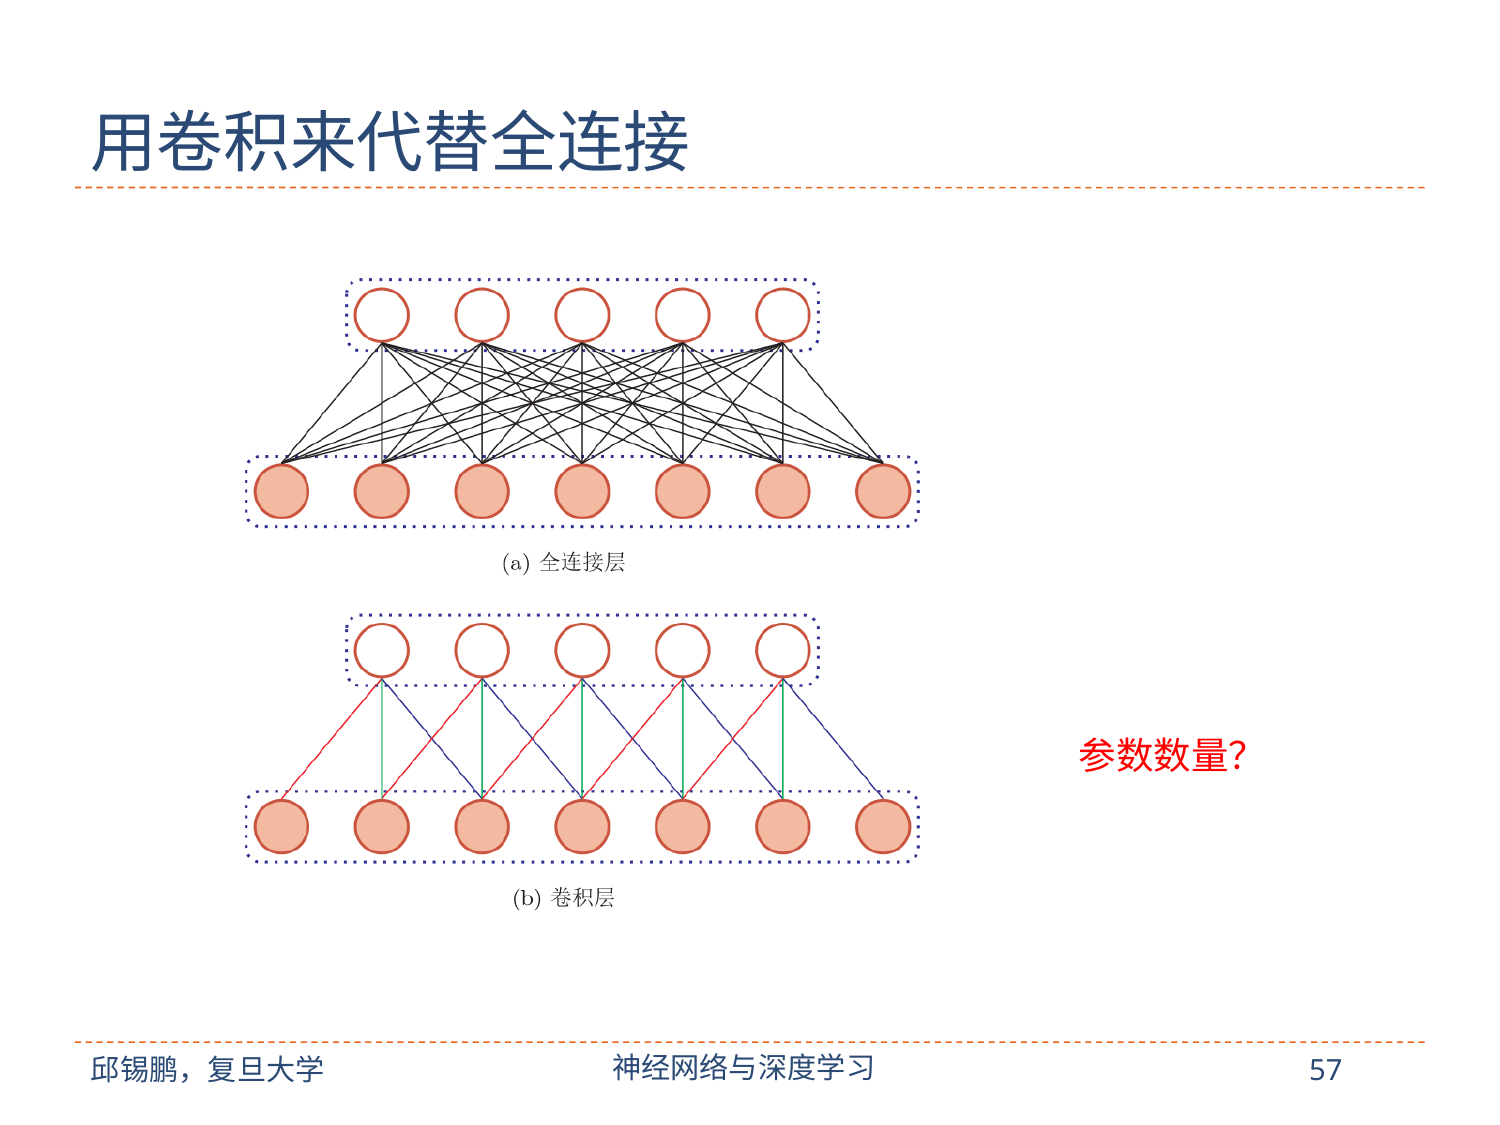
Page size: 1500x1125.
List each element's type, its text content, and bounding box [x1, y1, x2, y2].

title 用卷积来代替全连接 [75, 24, 1425, 188]
picture [199, 262, 960, 912]
text_box 参数数量？ [1063, 724, 1281, 785]
